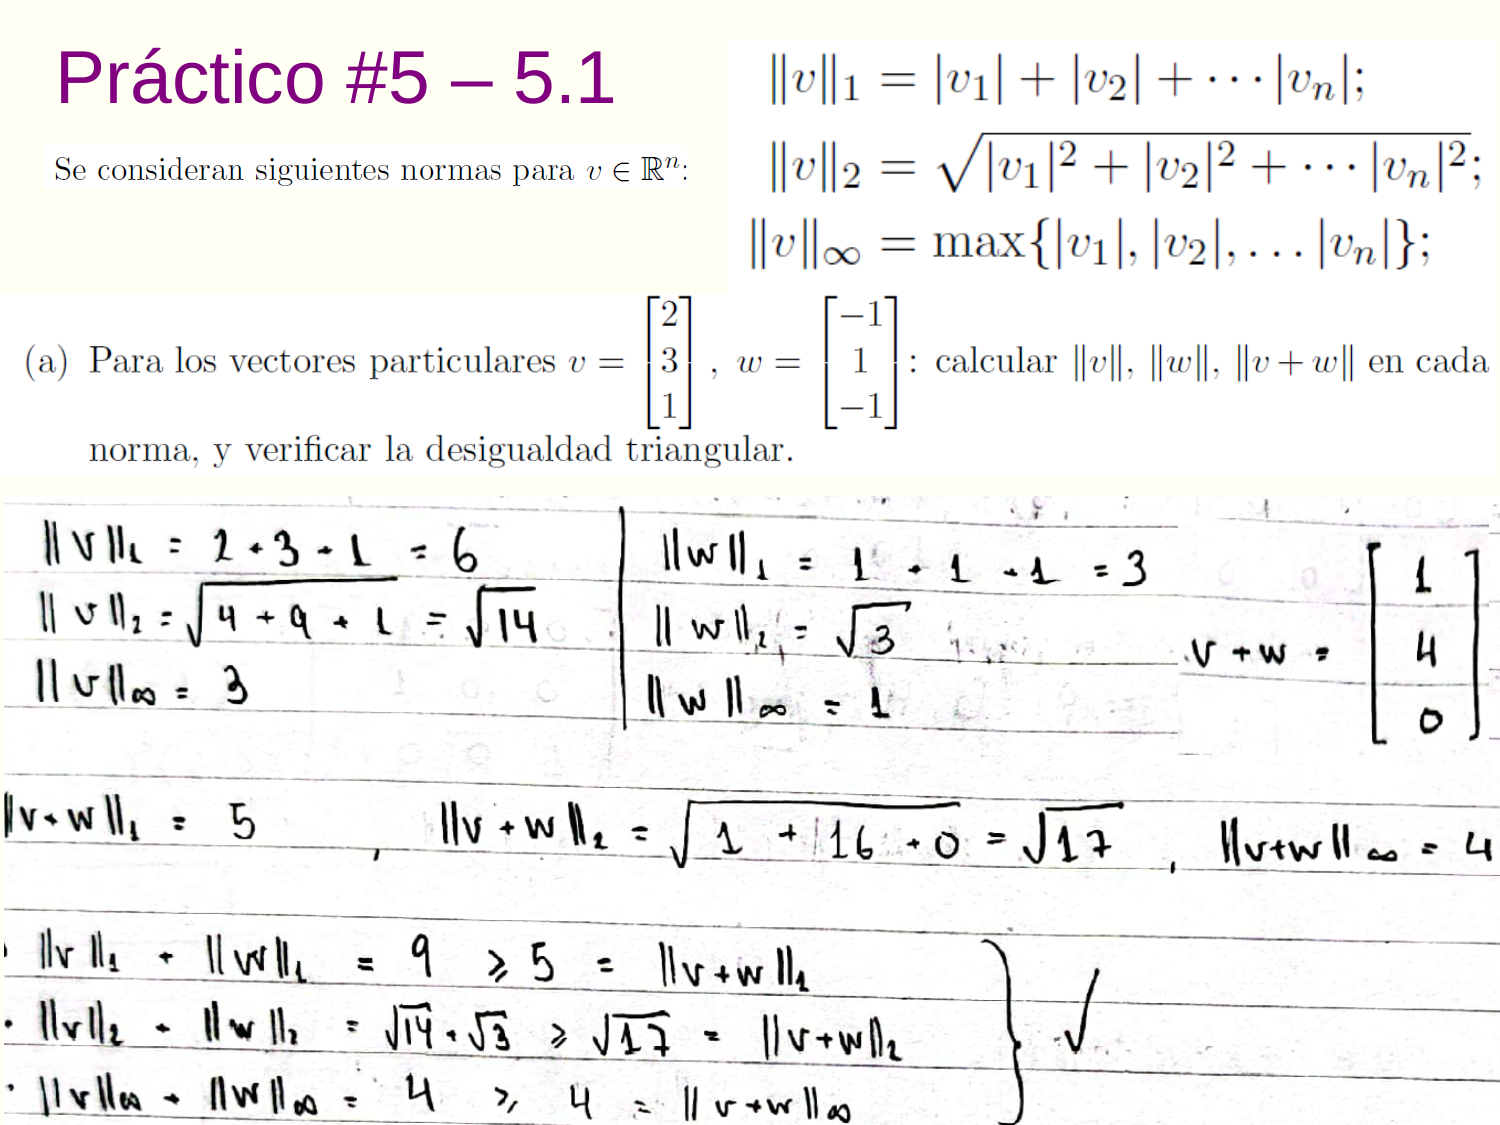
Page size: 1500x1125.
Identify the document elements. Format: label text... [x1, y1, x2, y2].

title Práctico #5 – 5.1 [26, 21, 648, 127]
picture [0, 39, 1498, 477]
picture [4, 495, 1500, 1125]
picture [43, 145, 688, 188]
